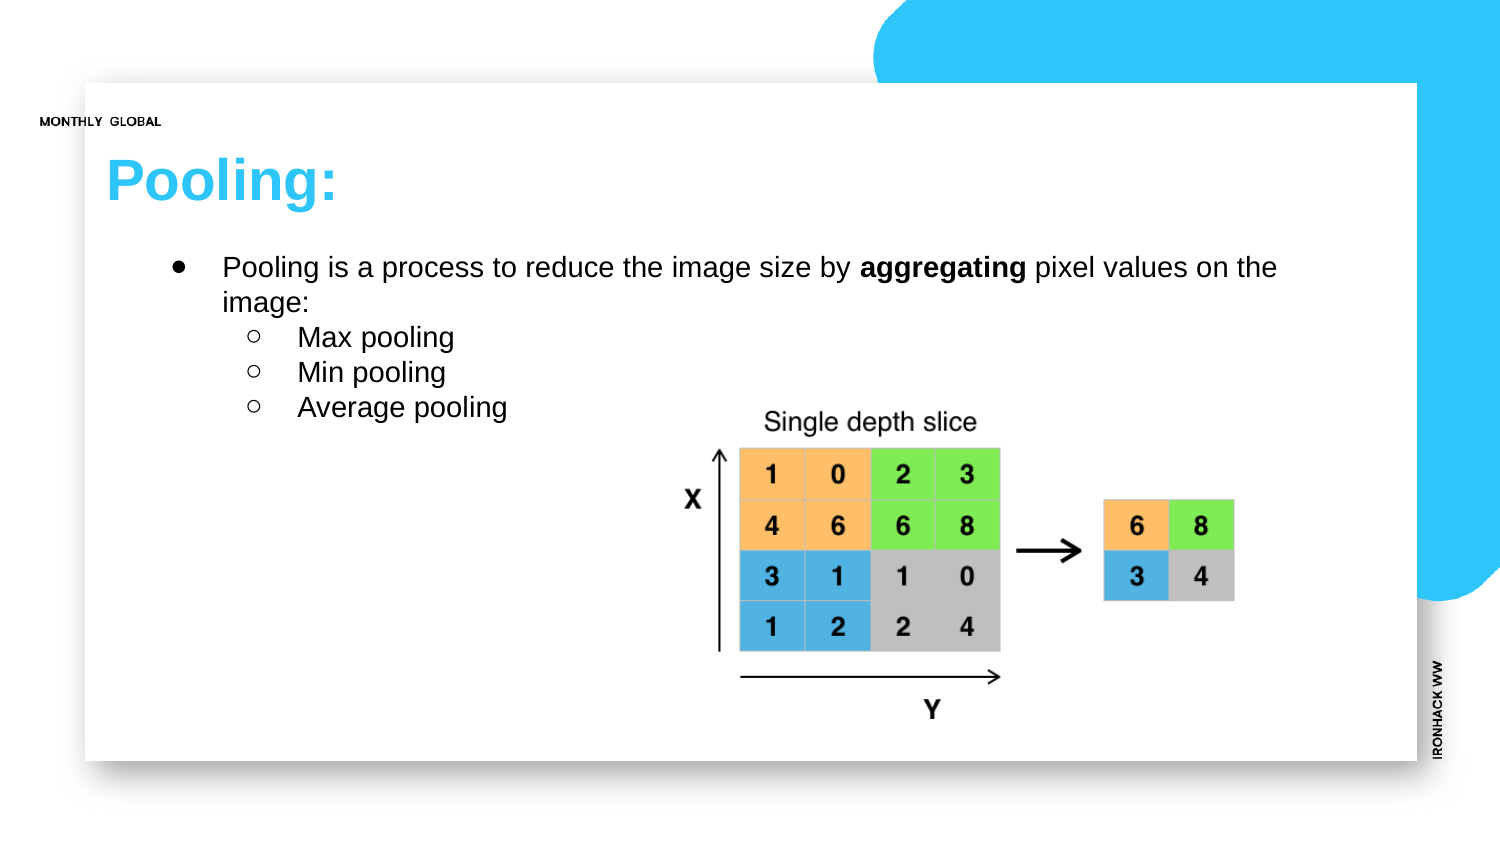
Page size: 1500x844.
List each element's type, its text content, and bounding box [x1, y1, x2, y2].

picture [0, 0, 1500, 844]
title Pooling: [91, 126, 1489, 221]
text_box Pooling is a process to reduce the image size by aggregating pixel values on the image: Max pooling Min pooling Average pooling [132, 233, 1367, 438]
